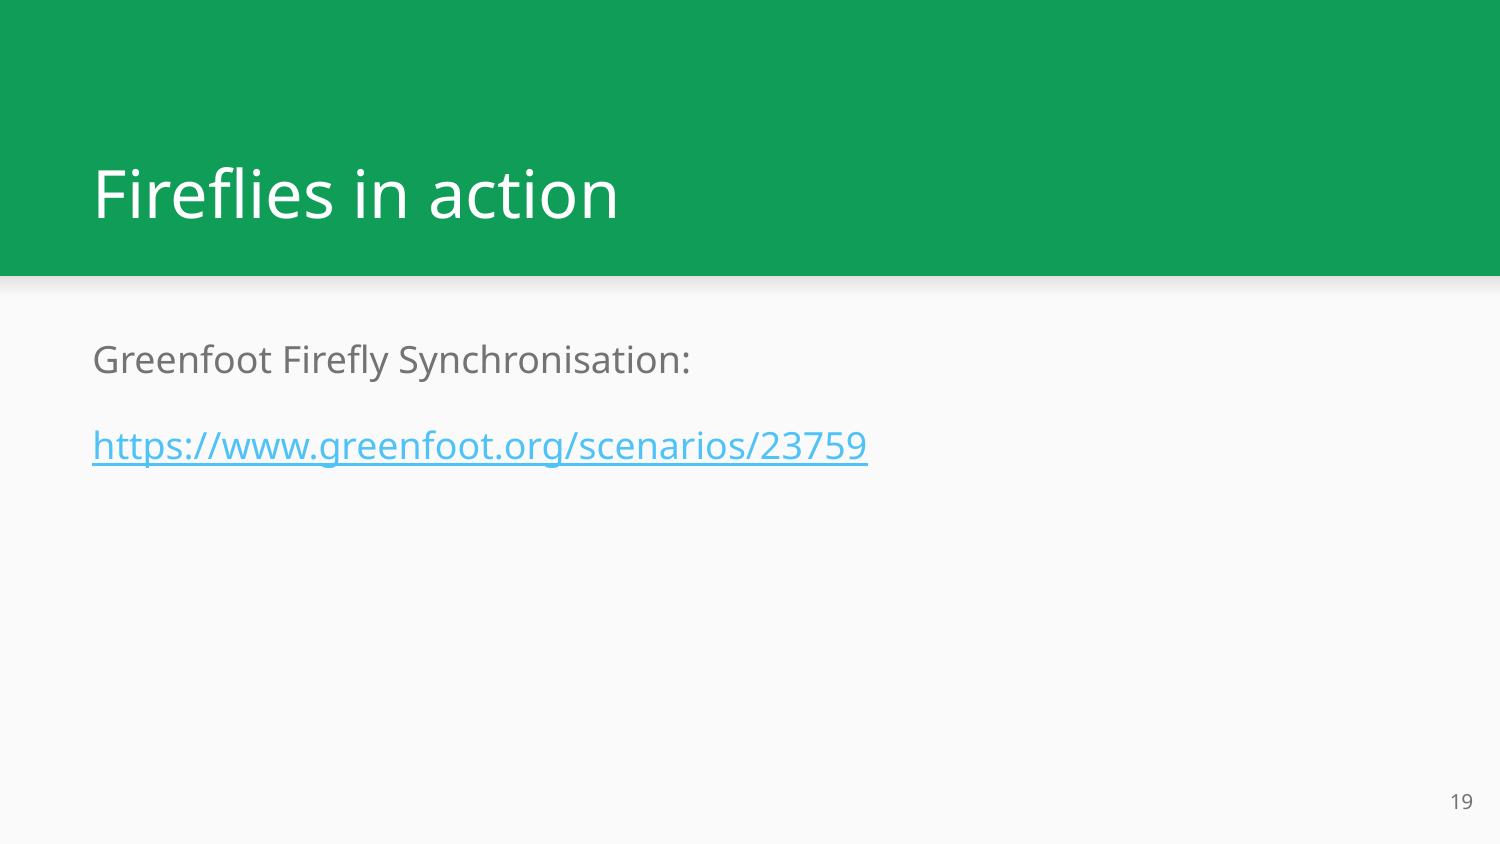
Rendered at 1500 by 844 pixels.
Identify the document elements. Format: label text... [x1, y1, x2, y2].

list Greenfoot Firefly Synchronisation: https://www.greenfoot.org/scenarios/23759 [77, 314, 1427, 760]
title Fireflies in action [77, 121, 1427, 248]
slide_number ‹#› [1398, 770, 1489, 835]
